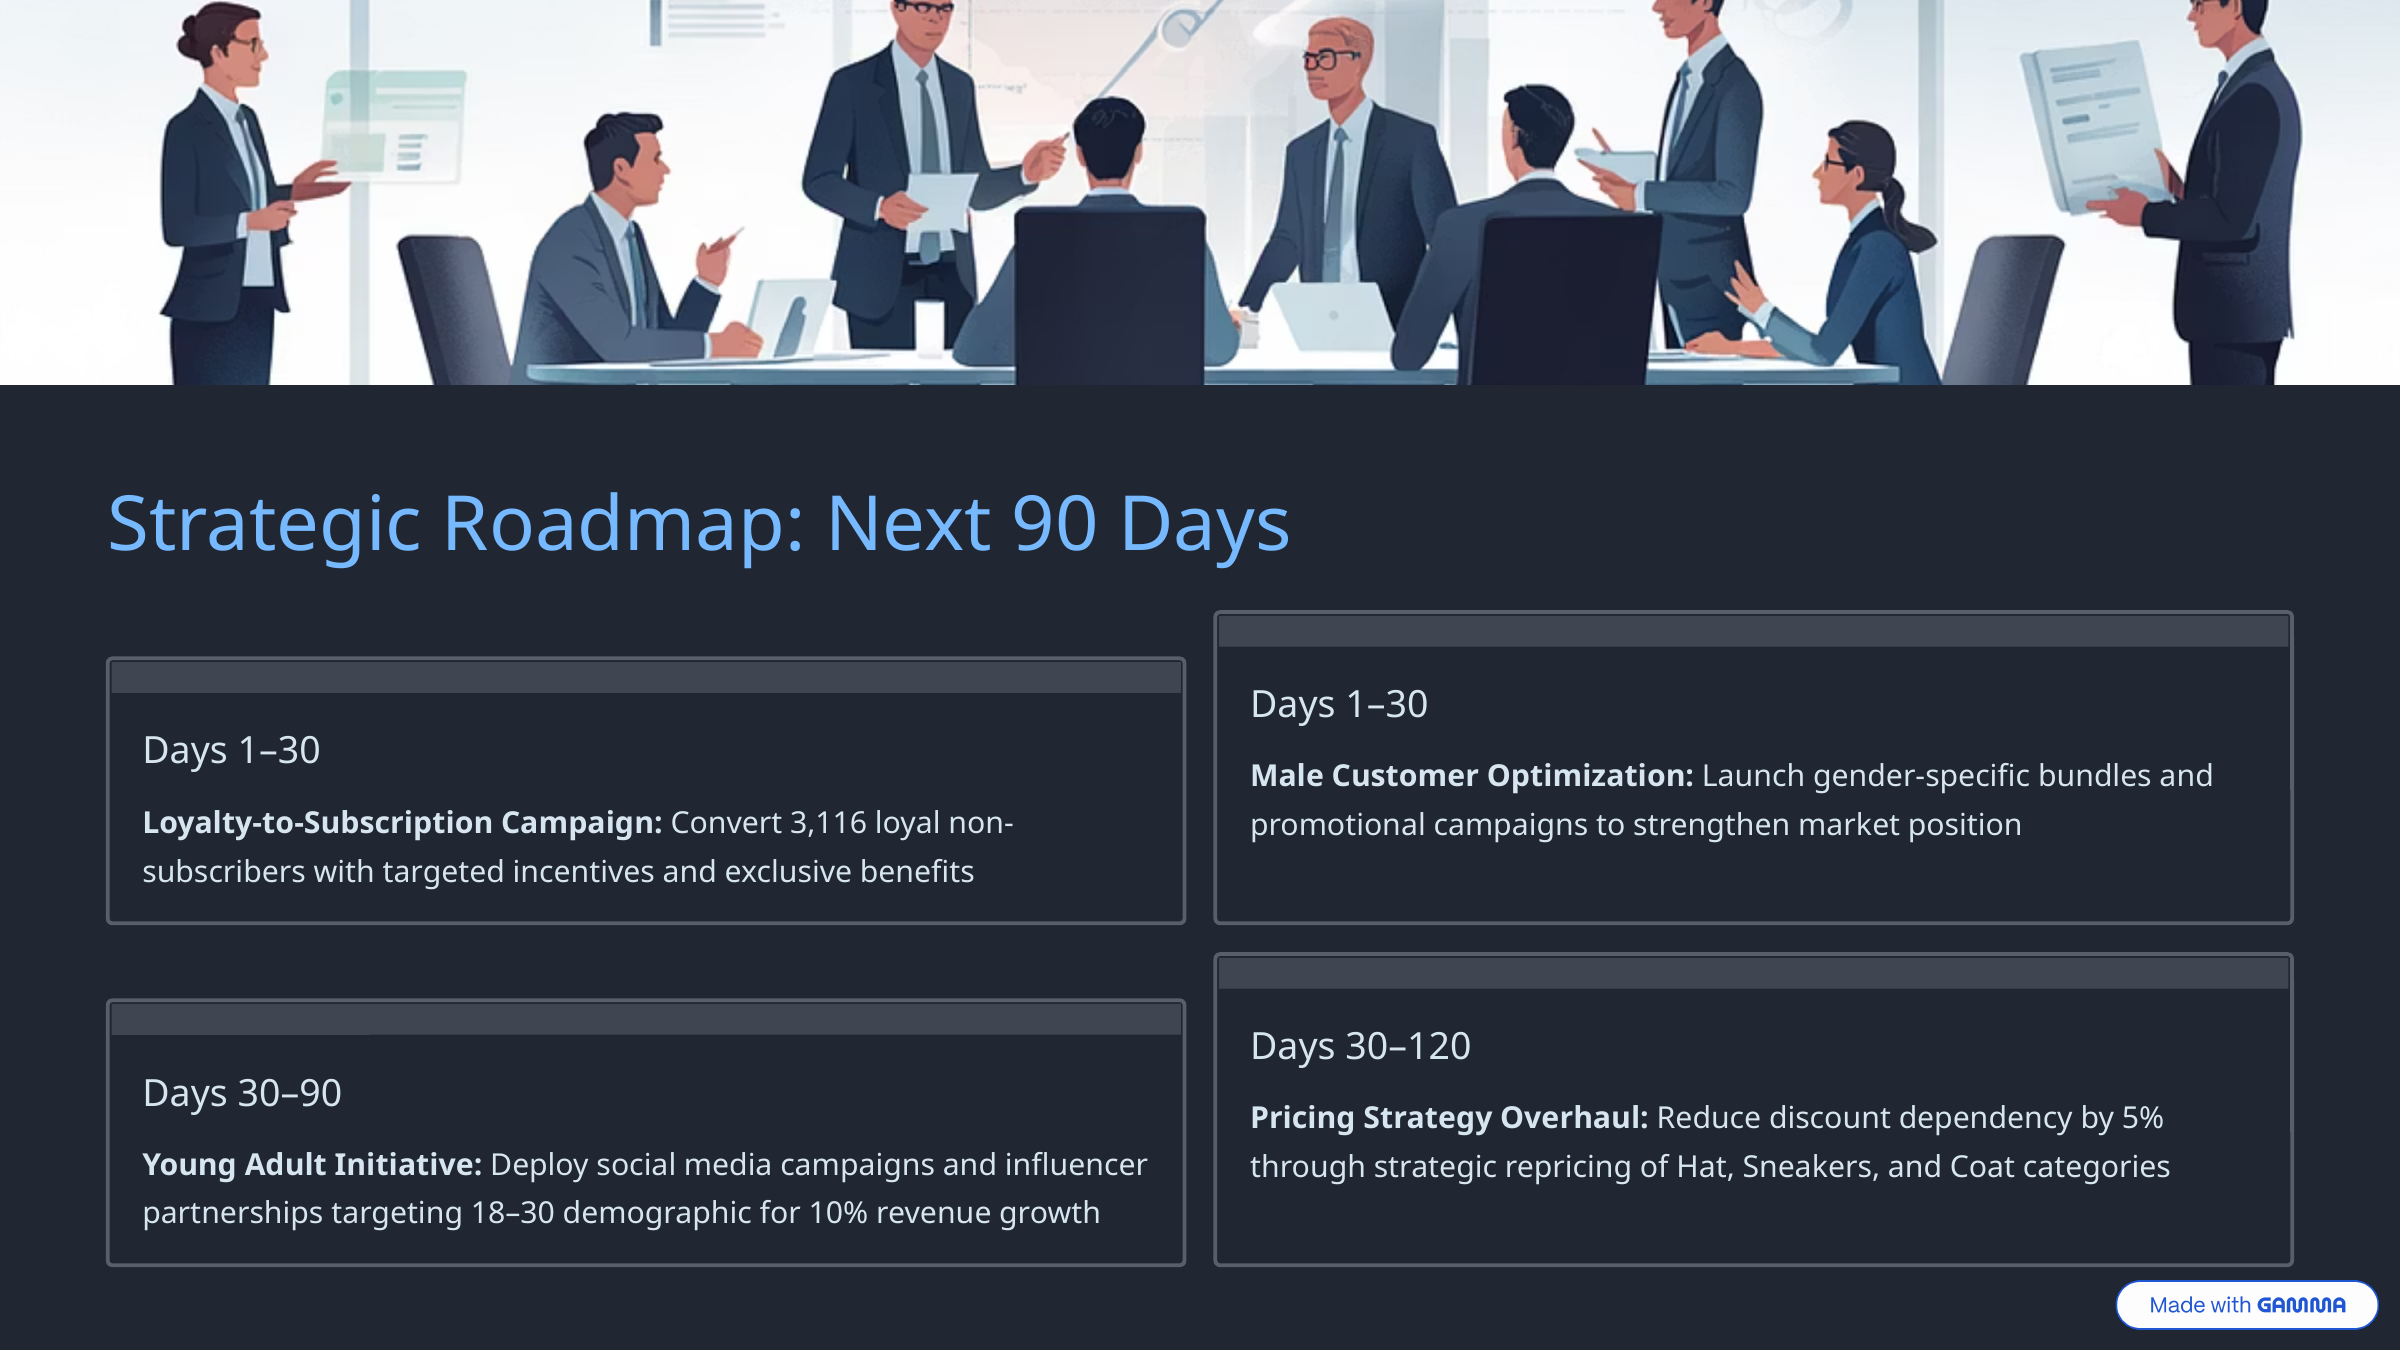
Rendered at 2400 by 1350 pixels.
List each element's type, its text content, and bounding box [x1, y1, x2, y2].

text_box [111, 1003, 1181, 1035]
text_box [1219, 615, 2289, 647]
text_box Loyalty-to-Subscription Campaign: Convert 3,116 loyal non-subscribers with targeted incentives and exclusive benefits [142, 790, 1151, 889]
text_box [107, 658, 1185, 924]
text_box [1219, 957, 2289, 989]
text_box Male Customer Optimization: Launch gender-specific bundles and promotional campaigns to strengthen market position [1249, 744, 2258, 843]
text_box Pricing Strategy Overhaul: Reduce discount dependency by 5% through strategic repricing of Hat, Sneakers, and Coat categories [1249, 1085, 2258, 1185]
text_box Days 30–90 [142, 1065, 528, 1114]
picture [2106, 1271, 2389, 1339]
text_box [1215, 612, 2293, 924]
text_box [1215, 954, 2293, 1266]
picture [0, 0, 2400, 385]
text_box Young Adult Initiative: Deploy social media campaigns and influencer partnerships targeting 18–30 demographic for 10% revenue growth [142, 1132, 1151, 1231]
text_box Days 1–30 [1249, 677, 1635, 726]
text_box Strategic Roadmap: Next 90 Days [107, 469, 1304, 566]
text_box [111, 662, 1181, 693]
text_box [107, 1000, 1185, 1266]
text_box Days 30–120 [1249, 1019, 1635, 1068]
text_box Days 1–30 [142, 723, 528, 772]
